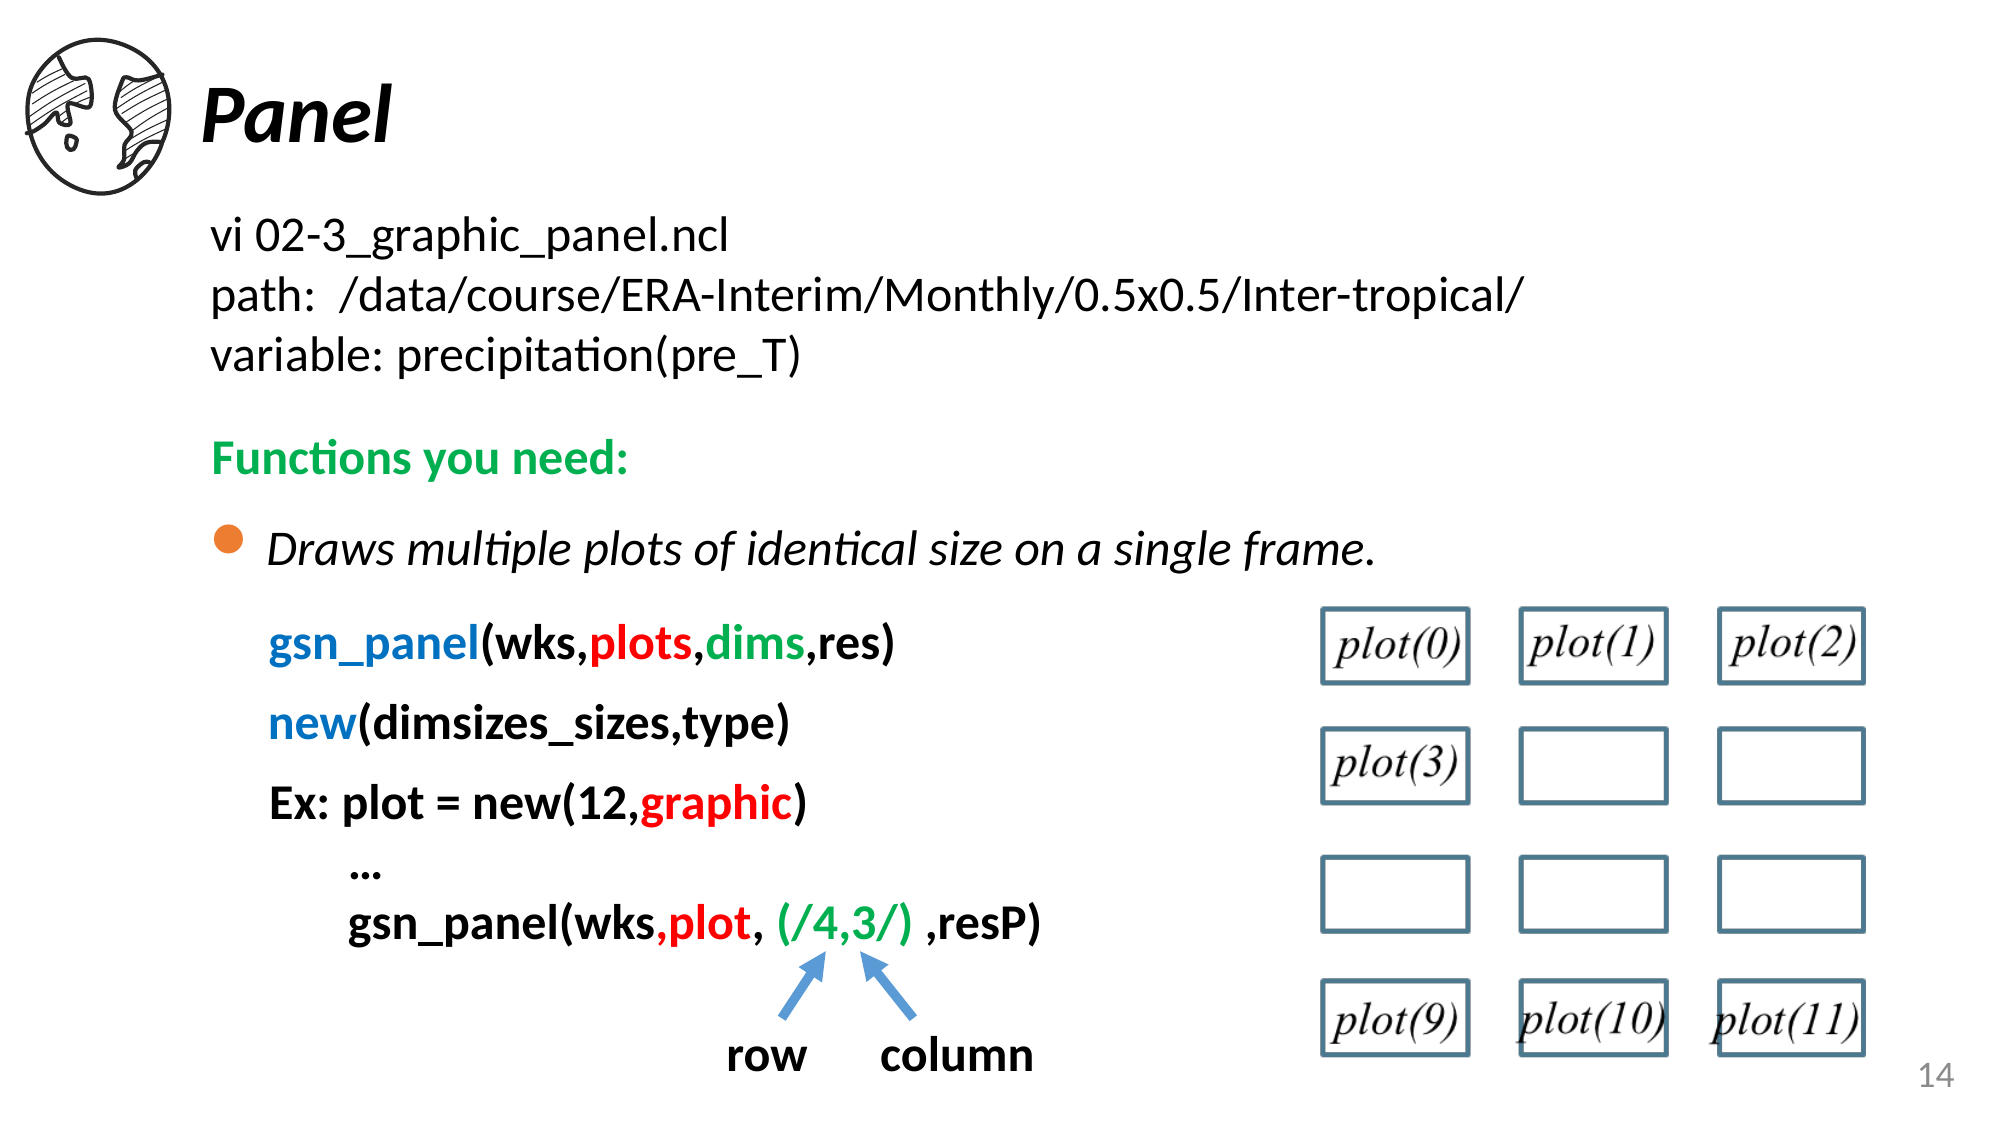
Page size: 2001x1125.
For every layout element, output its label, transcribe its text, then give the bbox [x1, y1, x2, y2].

text_box Ex: plot = new(12,graphic) … gsn_panel(wks,plot, (/4,3/) ,resP) [254, 762, 1069, 957]
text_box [859, 951, 914, 1019]
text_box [781, 951, 826, 1019]
text_box gsn_panel(wks,plots,dims,res) [253, 601, 923, 677]
text_box Functions you need: [196, 417, 656, 493]
text_box column [865, 1014, 1050, 1090]
text_box row [711, 1014, 823, 1090]
picture [1306, 597, 1889, 1073]
text_box vi 02-3_graphic_panel.ncl path: /data/course/ERA-Interim/Monthly/0.5x0.5/Inter-tropical/ variable: precipitation(pre_T) [195, 194, 1541, 389]
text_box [23, 40, 410, 192]
text_box Draws multiple plots of identical size on a single frame. [195, 507, 1405, 583]
text_box new(dimsizes_sizes,type) [253, 681, 818, 757]
slide_number 14 [1519, 1042, 1970, 1103]
